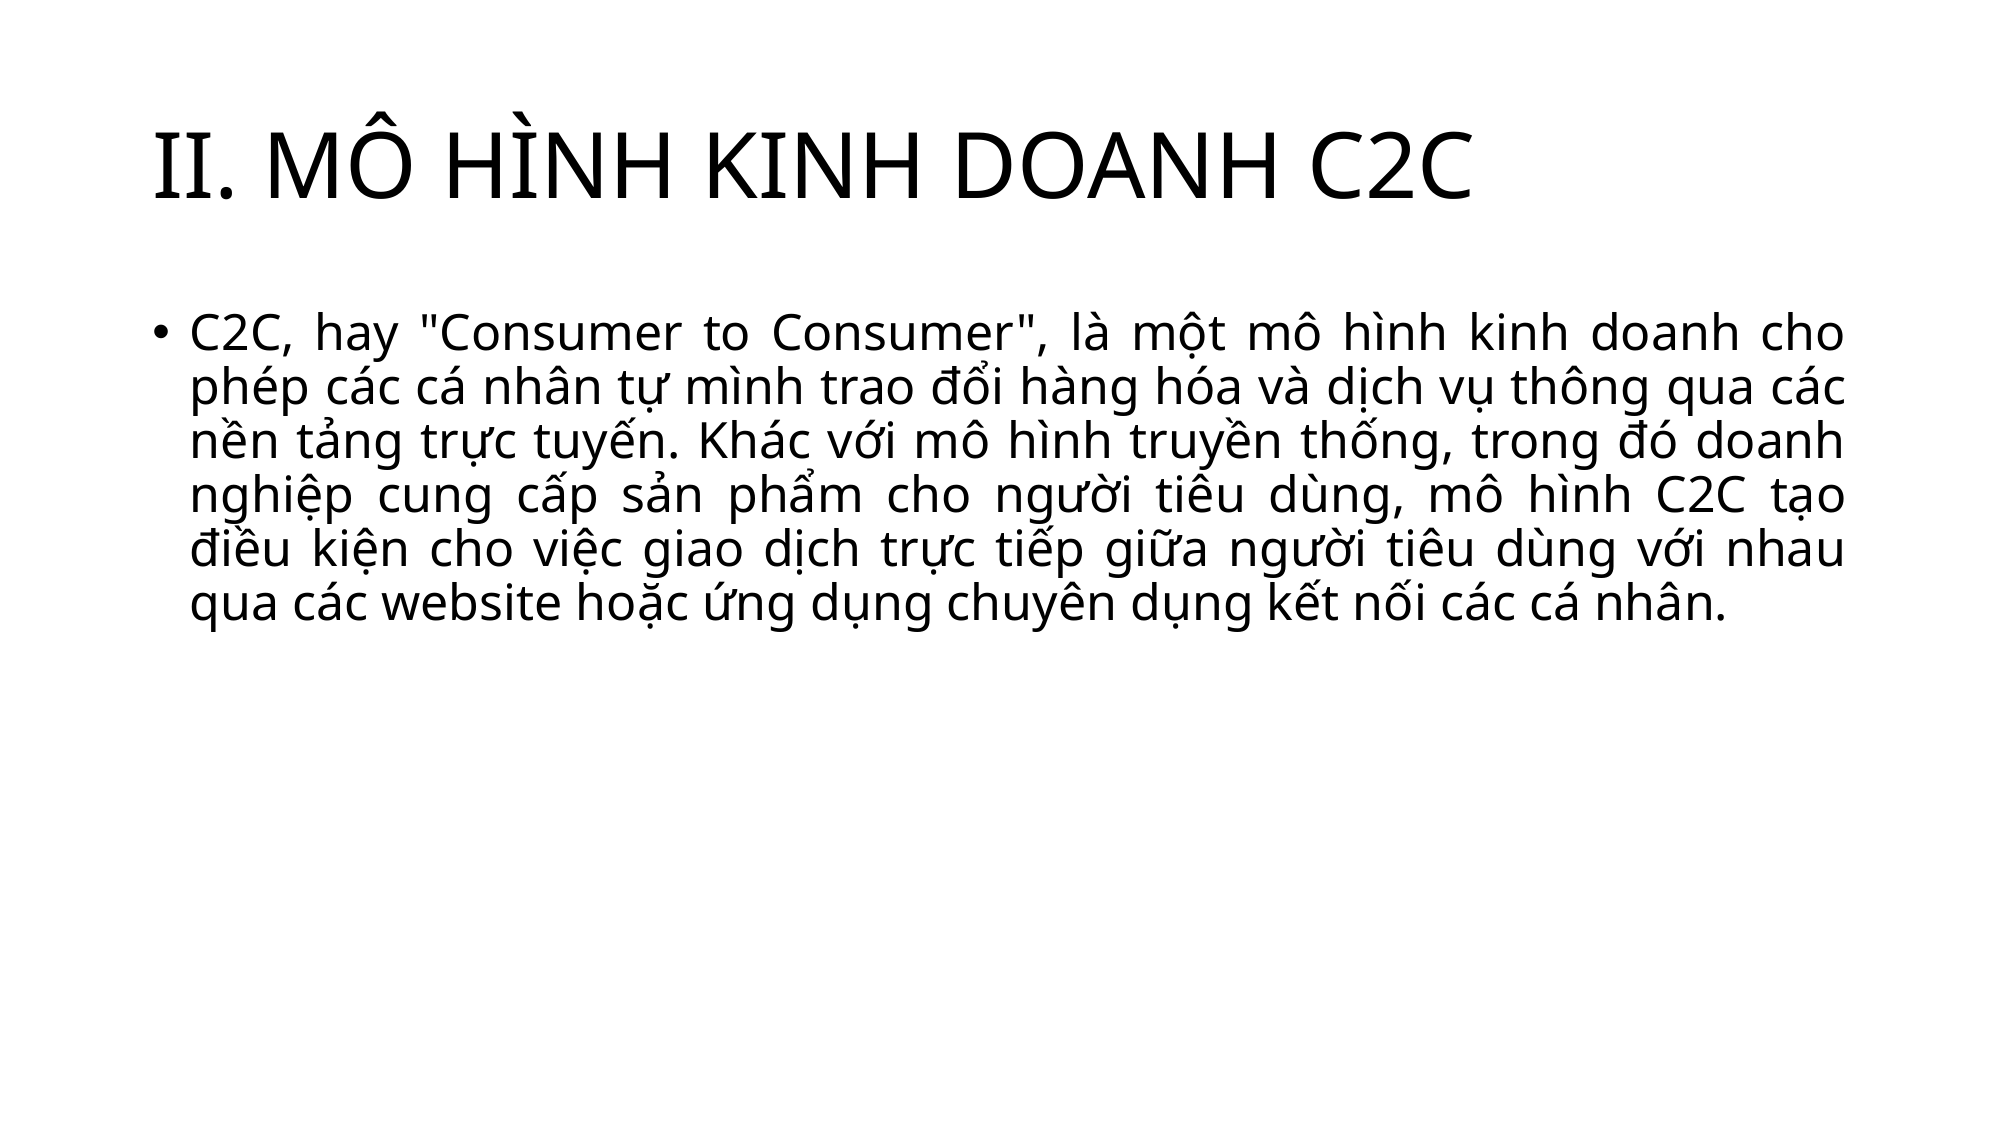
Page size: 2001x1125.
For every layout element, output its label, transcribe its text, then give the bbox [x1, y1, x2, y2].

title II. MÔ HÌNH KINH DOANH C2C [137, 59, 1863, 278]
list C2C, hay "Consumer to Consumer", là một mô hình kinh doanh cho phép các cá nhân tự mình trao đổi hàng hóa và dịch vụ thông qua các nền tảng trực tuyến. Khác với mô hình truyền thống, trong đó doanh nghiệp cung cấp sản phẩm cho người tiêu dùng, mô hình C2C tạo điều kiện cho việc giao dịch trực tiếp giữa người tiêu dùng với nhau qua các website hoặc ứng dụng chuyên dụng kết nối các cá nhân. [137, 299, 1863, 1014]
